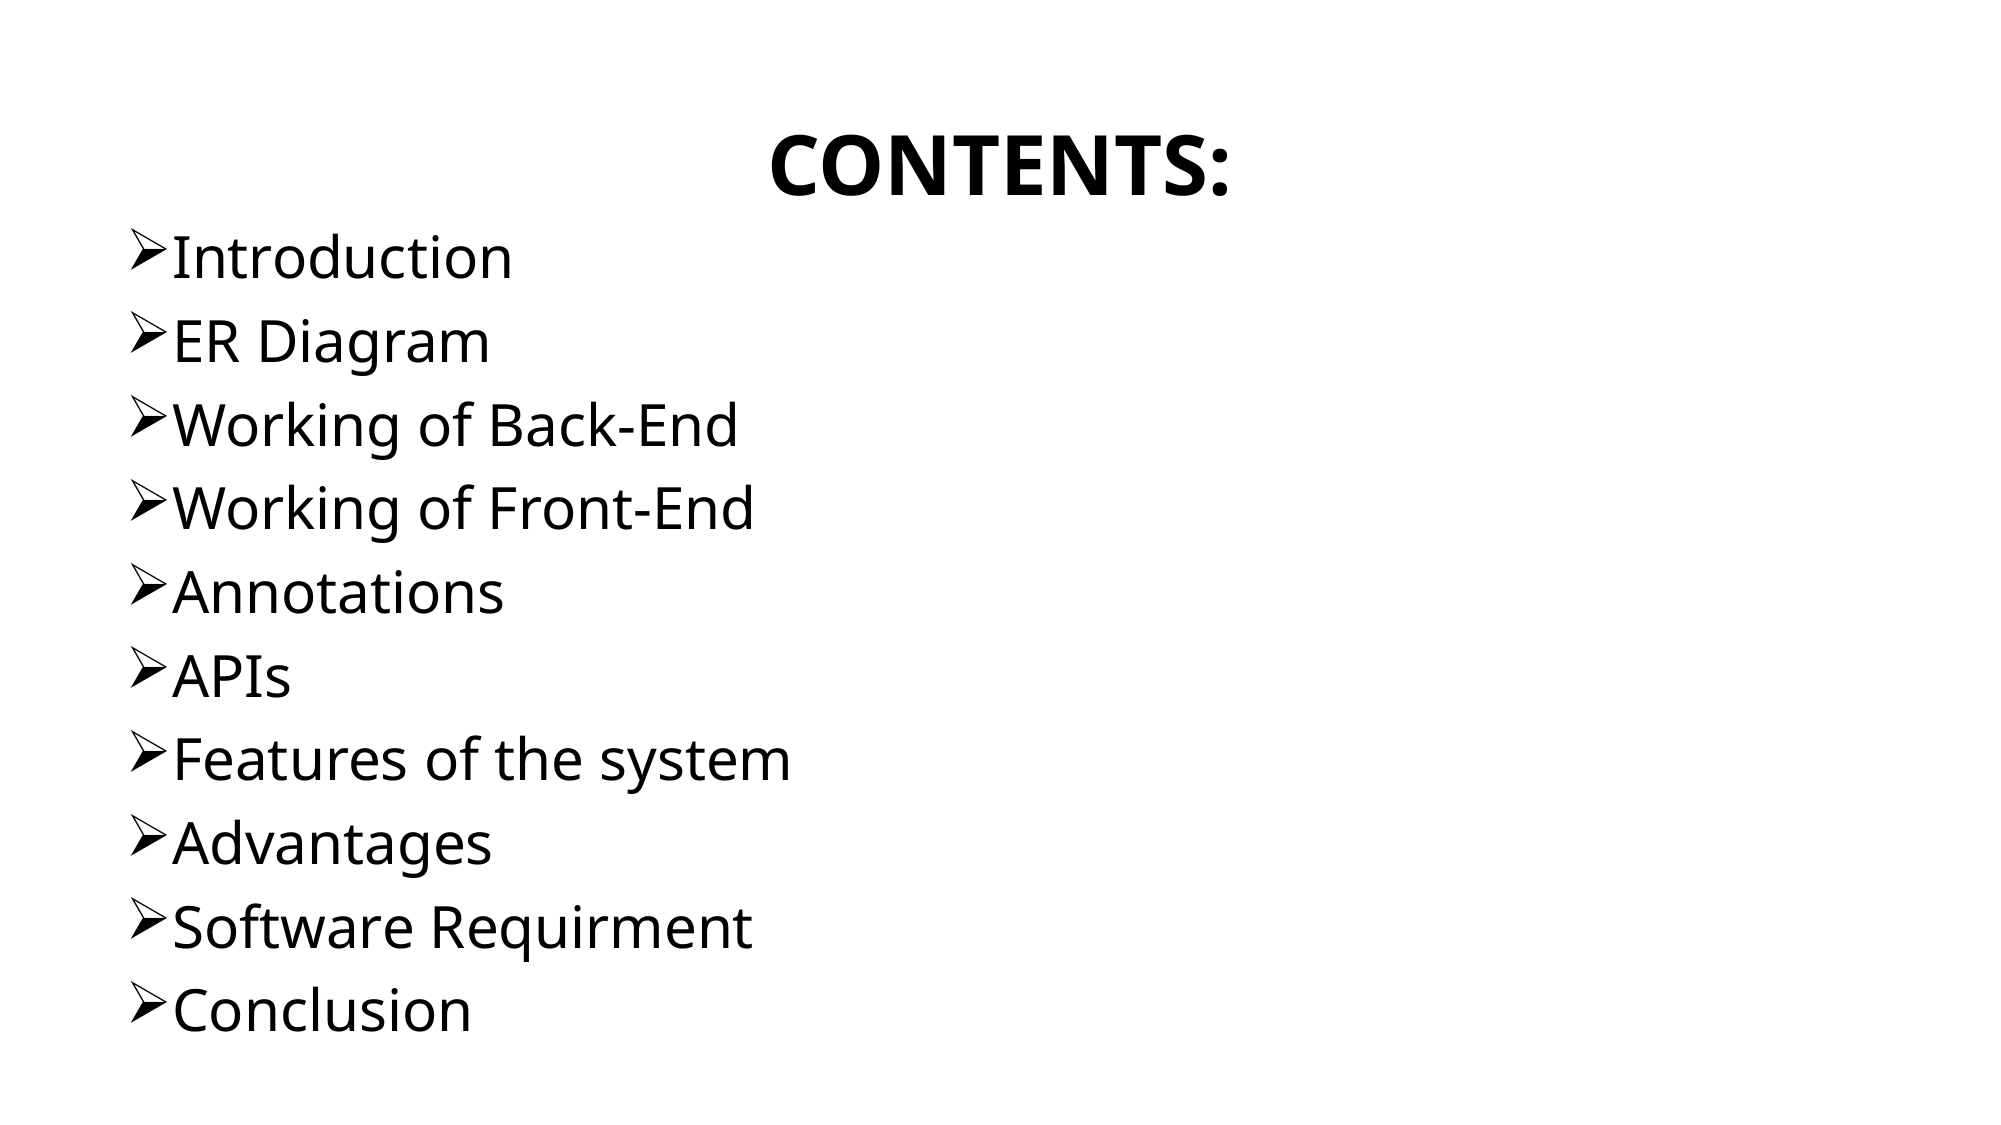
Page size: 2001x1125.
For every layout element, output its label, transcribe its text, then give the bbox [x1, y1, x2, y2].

list Introduction ER Diagram Working of Back-End Working of Front-End Annotations APIs Features of the system Advantages Software Requirment Conclusion [110, 207, 1863, 1066]
title CONTENTS: [137, 59, 1863, 207]
